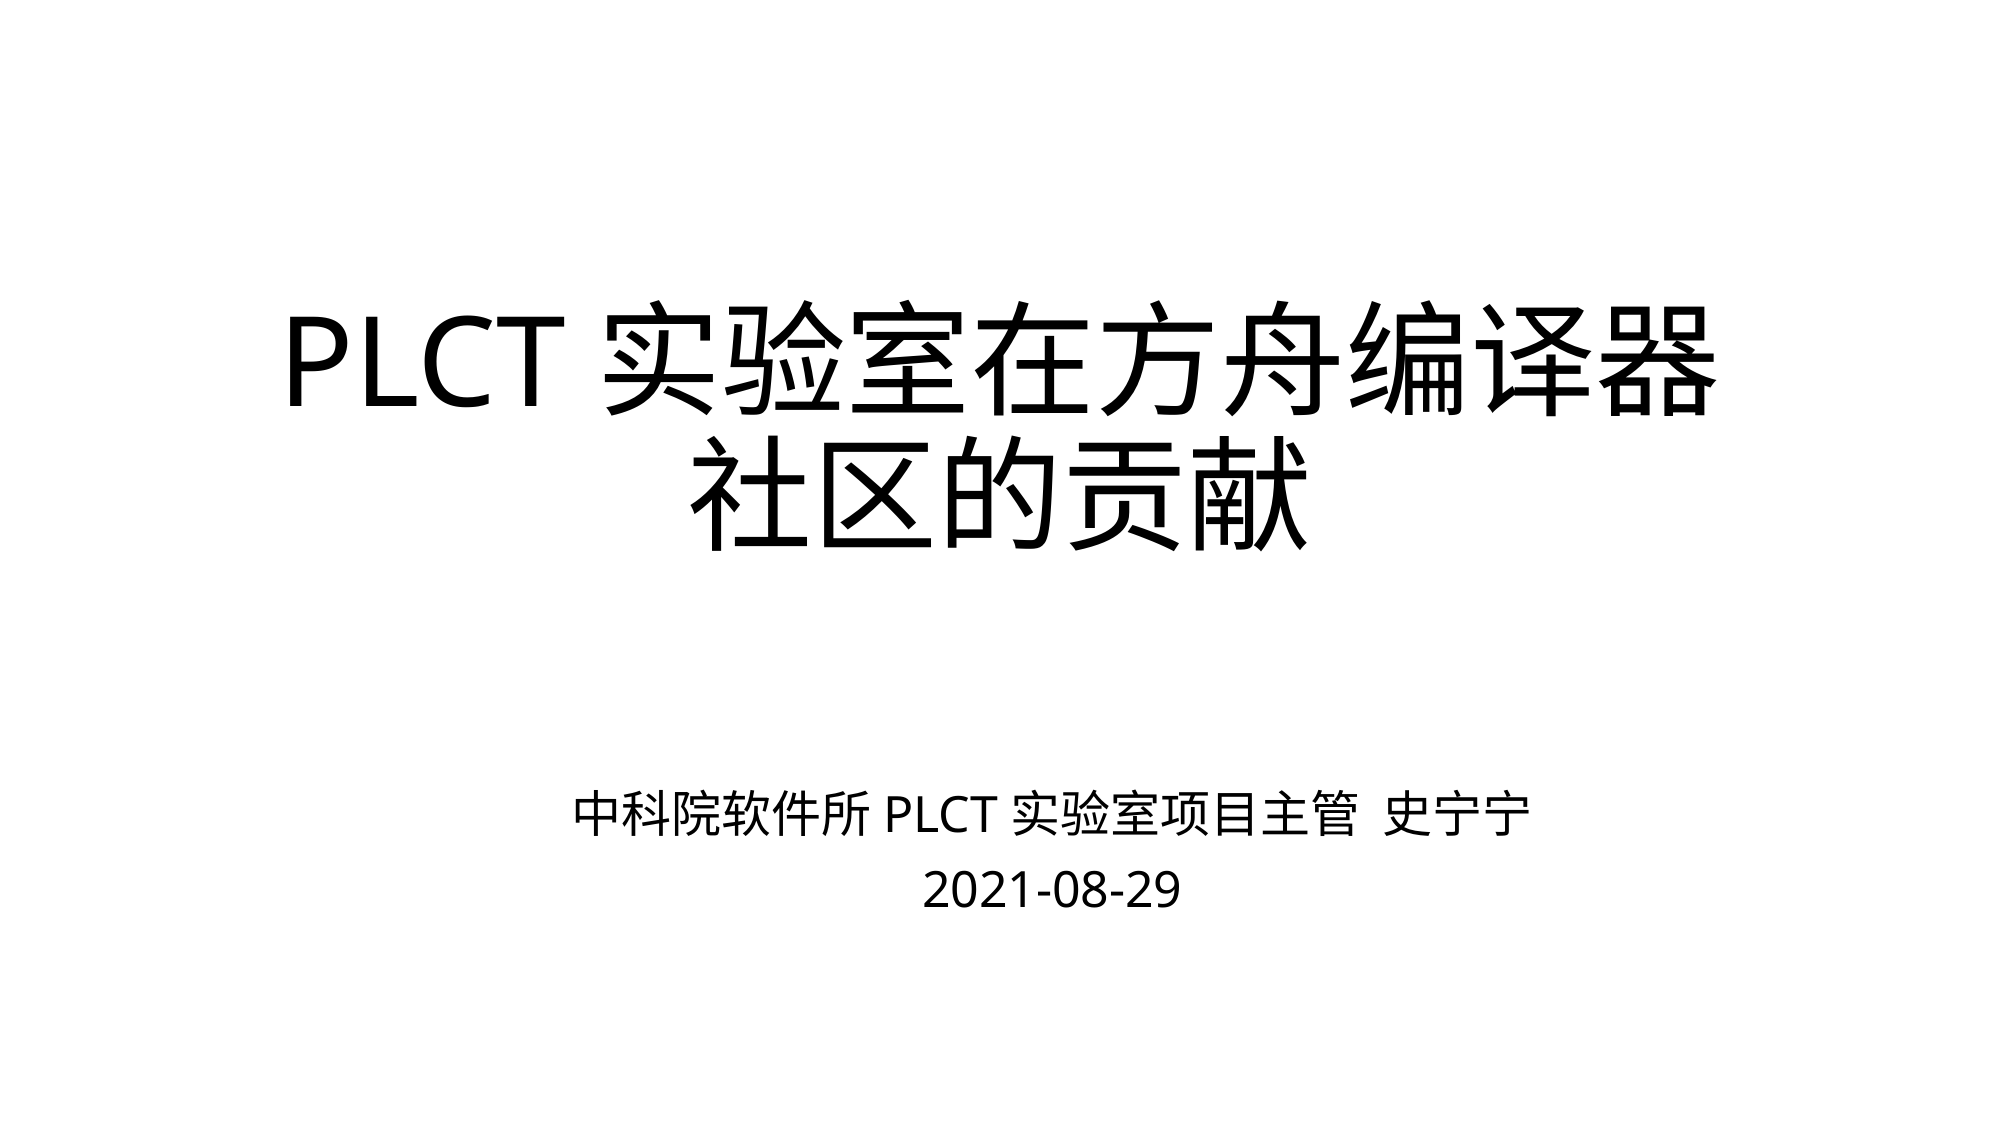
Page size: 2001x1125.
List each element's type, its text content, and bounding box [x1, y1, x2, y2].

subtitle 中科院软件所PLCT实验室项目主管 史宁宁 2021-08-29 [249, 782, 1855, 1054]
title PLCT实验室在方舟编译器社区的贡献 [249, 184, 1750, 576]
